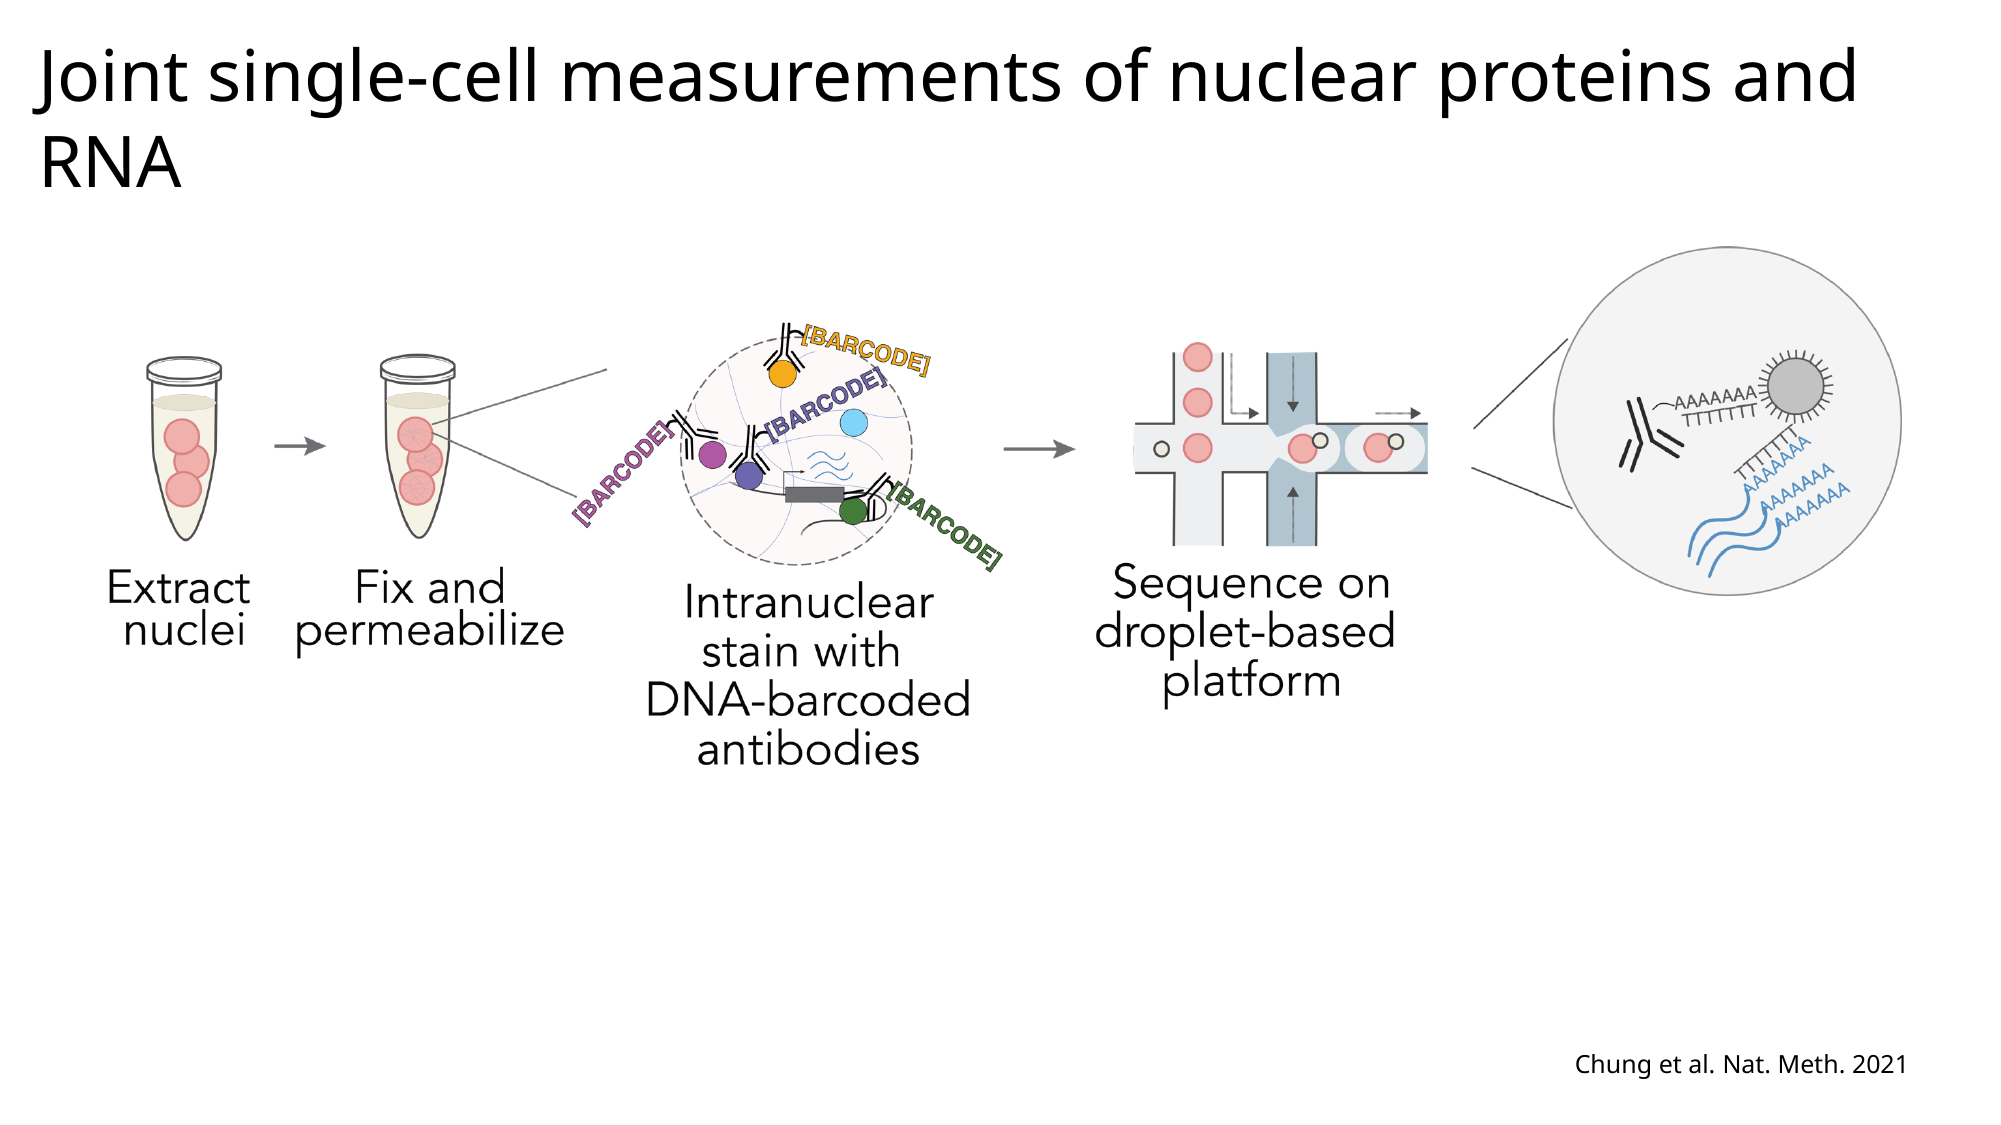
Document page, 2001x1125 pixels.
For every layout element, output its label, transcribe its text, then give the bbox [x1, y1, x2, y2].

text_box Joint single-cell measurements of nuclear proteins and RNA [34, 22, 1966, 210]
text_box Chung et al. Nat. Meth. 2021 [1569, 1042, 1915, 1084]
picture [54, 227, 1902, 782]
